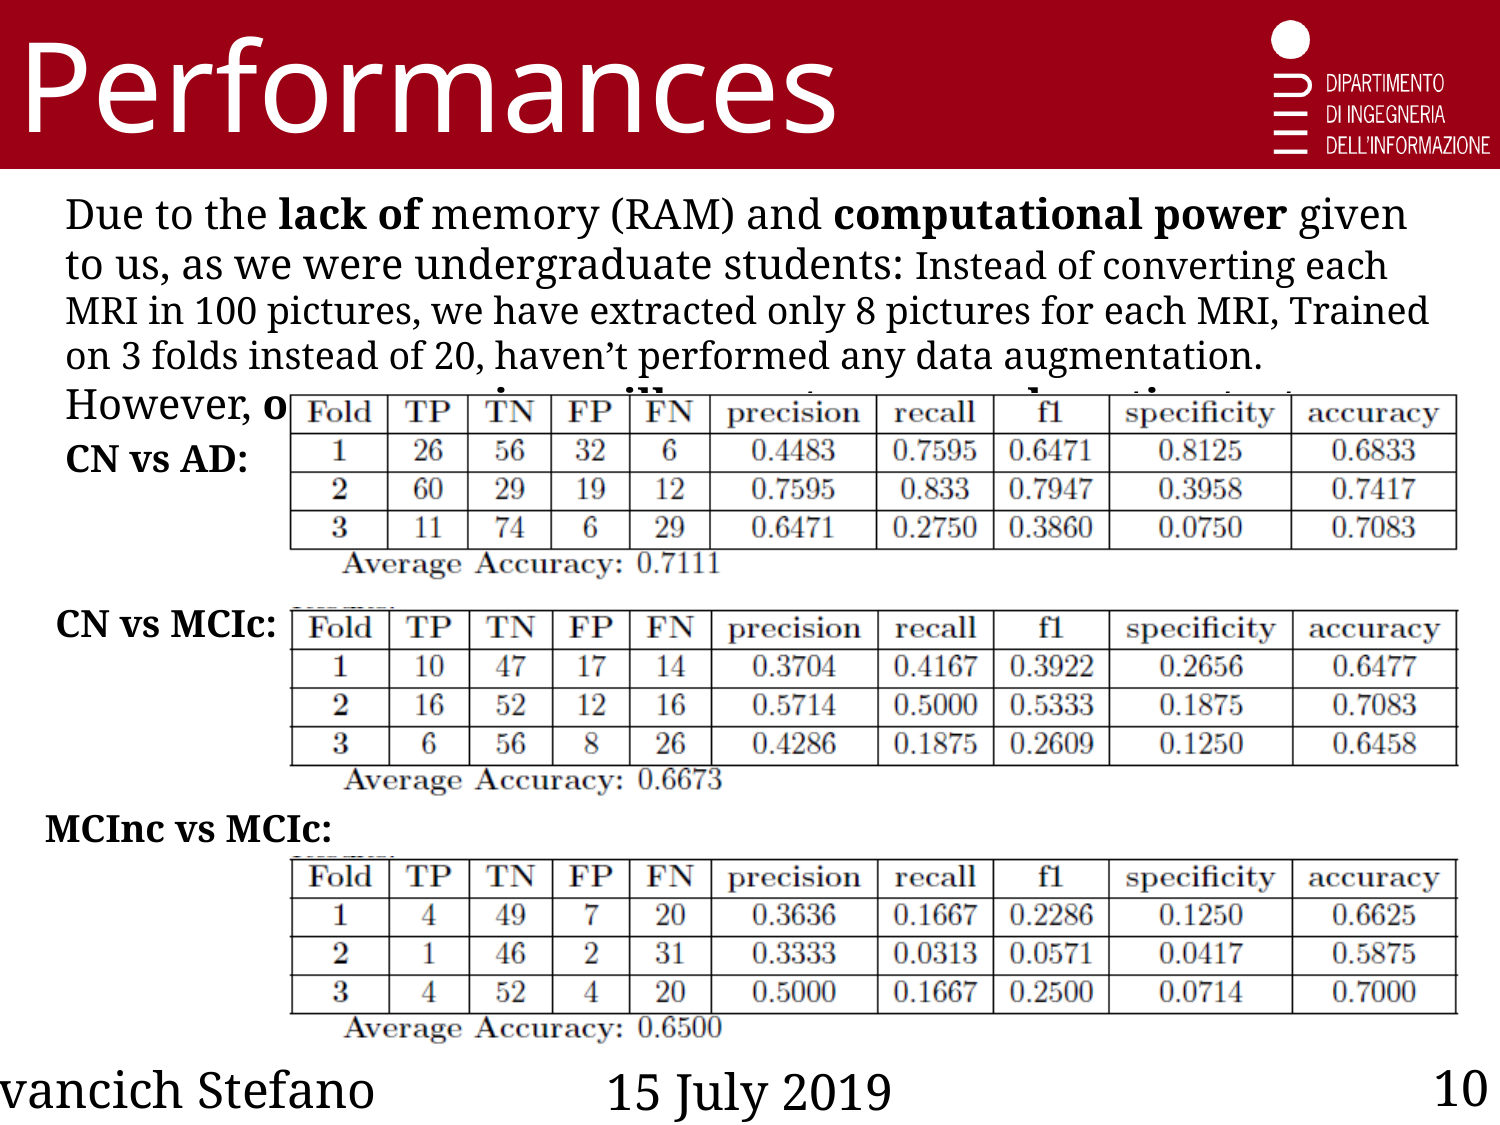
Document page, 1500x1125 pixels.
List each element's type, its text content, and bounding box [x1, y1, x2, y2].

picture [1453, 20, 1490, 154]
text_box MCInc vs MCIc: [29, 798, 348, 858]
text_box CN vs MCIc: [40, 592, 293, 653]
picture [287, 606, 1462, 799]
text_box 15 July 2019 [591, 1057, 909, 1125]
picture [287, 392, 1462, 582]
picture [287, 855, 1464, 1048]
text_box 10 [1418, 1049, 1500, 1125]
text_box Due to the lack of memory (RAM) and computational power given to us, as we were undergraduate students: Instead of converting each MRI in 100 pictures, we have extracted only 8 pictures for each MRI, Trained on 3 folds instead of 20, haven’t performed any data augmentation. However, our supervisor will execute more exhaustive tests. CN vs AD: [50, 180, 1462, 434]
text_box Ivancich Stefano [0, 1051, 392, 1125]
text_box Performances [2, 0, 1453, 167]
